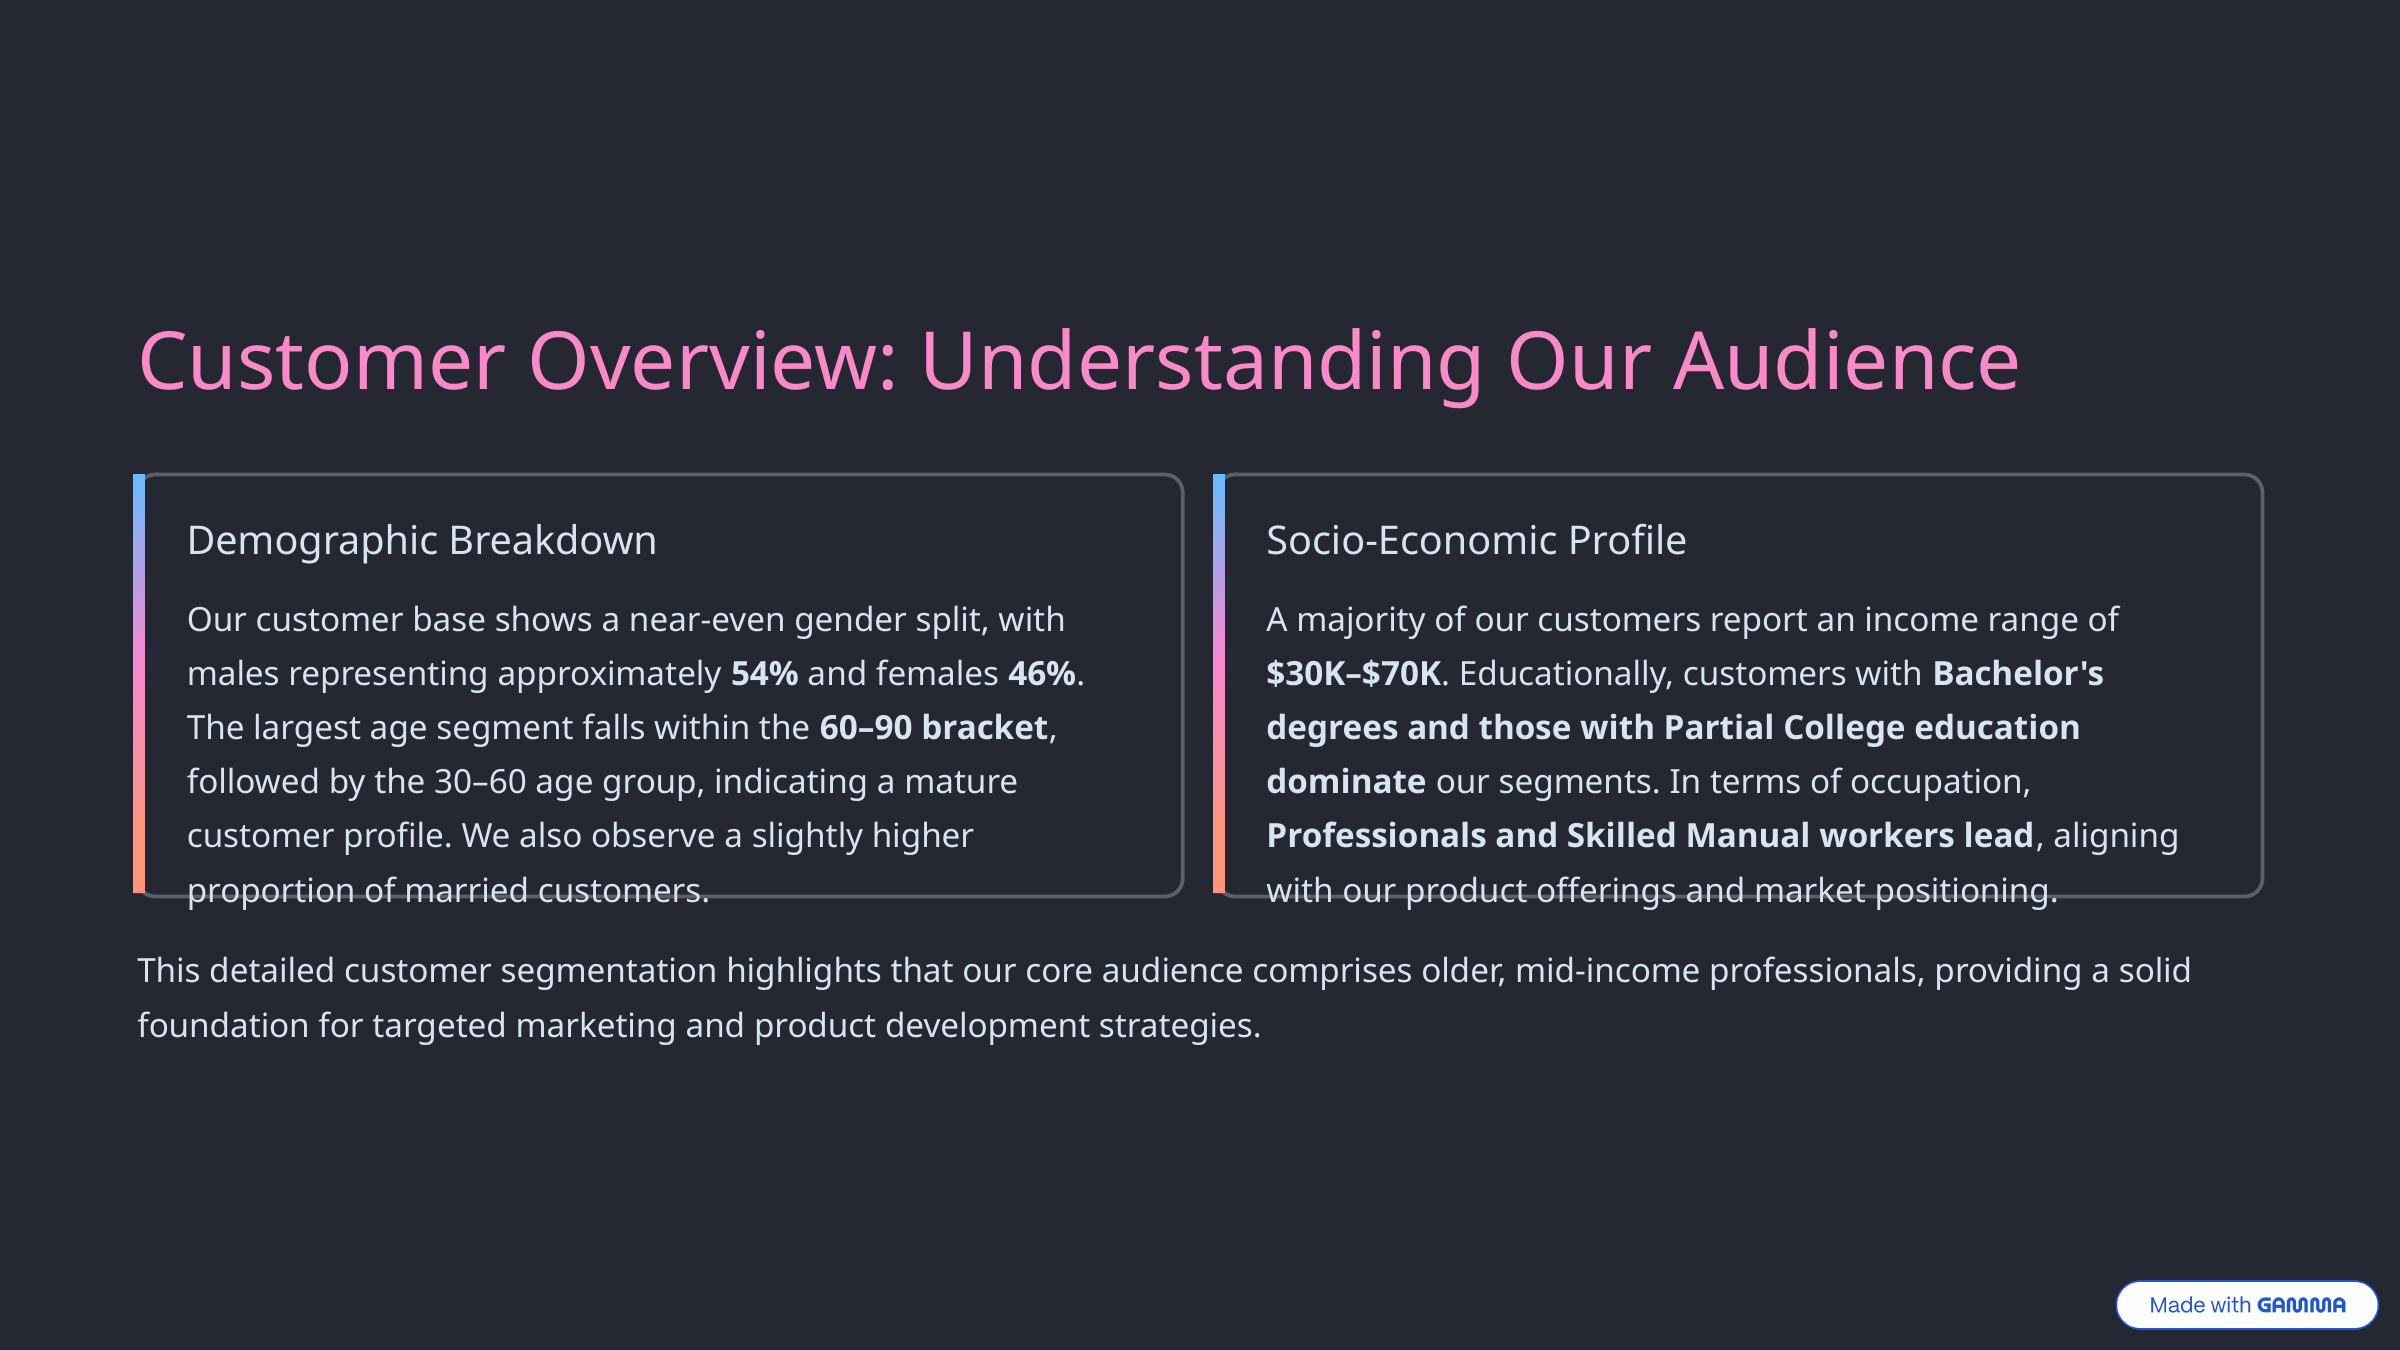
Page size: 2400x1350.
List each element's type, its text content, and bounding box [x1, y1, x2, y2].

text_box Socio-Economic Profile [1266, 512, 1711, 564]
picture [1213, 474, 1229, 897]
text_box Customer Overview: Understanding Our Audience [137, 304, 2028, 406]
text_box [149, 474, 1183, 897]
picture [133, 474, 149, 897]
text_box Demographic Breakdown [186, 512, 662, 564]
text_box A majority of our customers report an income range of $30K–$70K. Educationally, customers with Bachelor's degrees and those with Partial College education dominate our segments. In terms of occupation, Professionals and Skilled Manual workers lead, aligning with our product offerings and market positioning. [1266, 583, 2225, 859]
text_box Our customer base shows a near-even gender split, with males representing approximately 54% and females 46%. The largest age segment falls within the 60–90 bracket, followed by the 30–60 age group, indicating a mature customer profile. We also observe a slightly higher proportion of married customers. [186, 583, 1145, 859]
text_box [1229, 474, 2263, 897]
picture [2106, 1271, 2389, 1339]
text_box This detailed customer segmentation highlights that our core audience comprises older, mid-income professionals, providing a solid foundation for targeted marketing and product development strategies. [137, 935, 2263, 1046]
